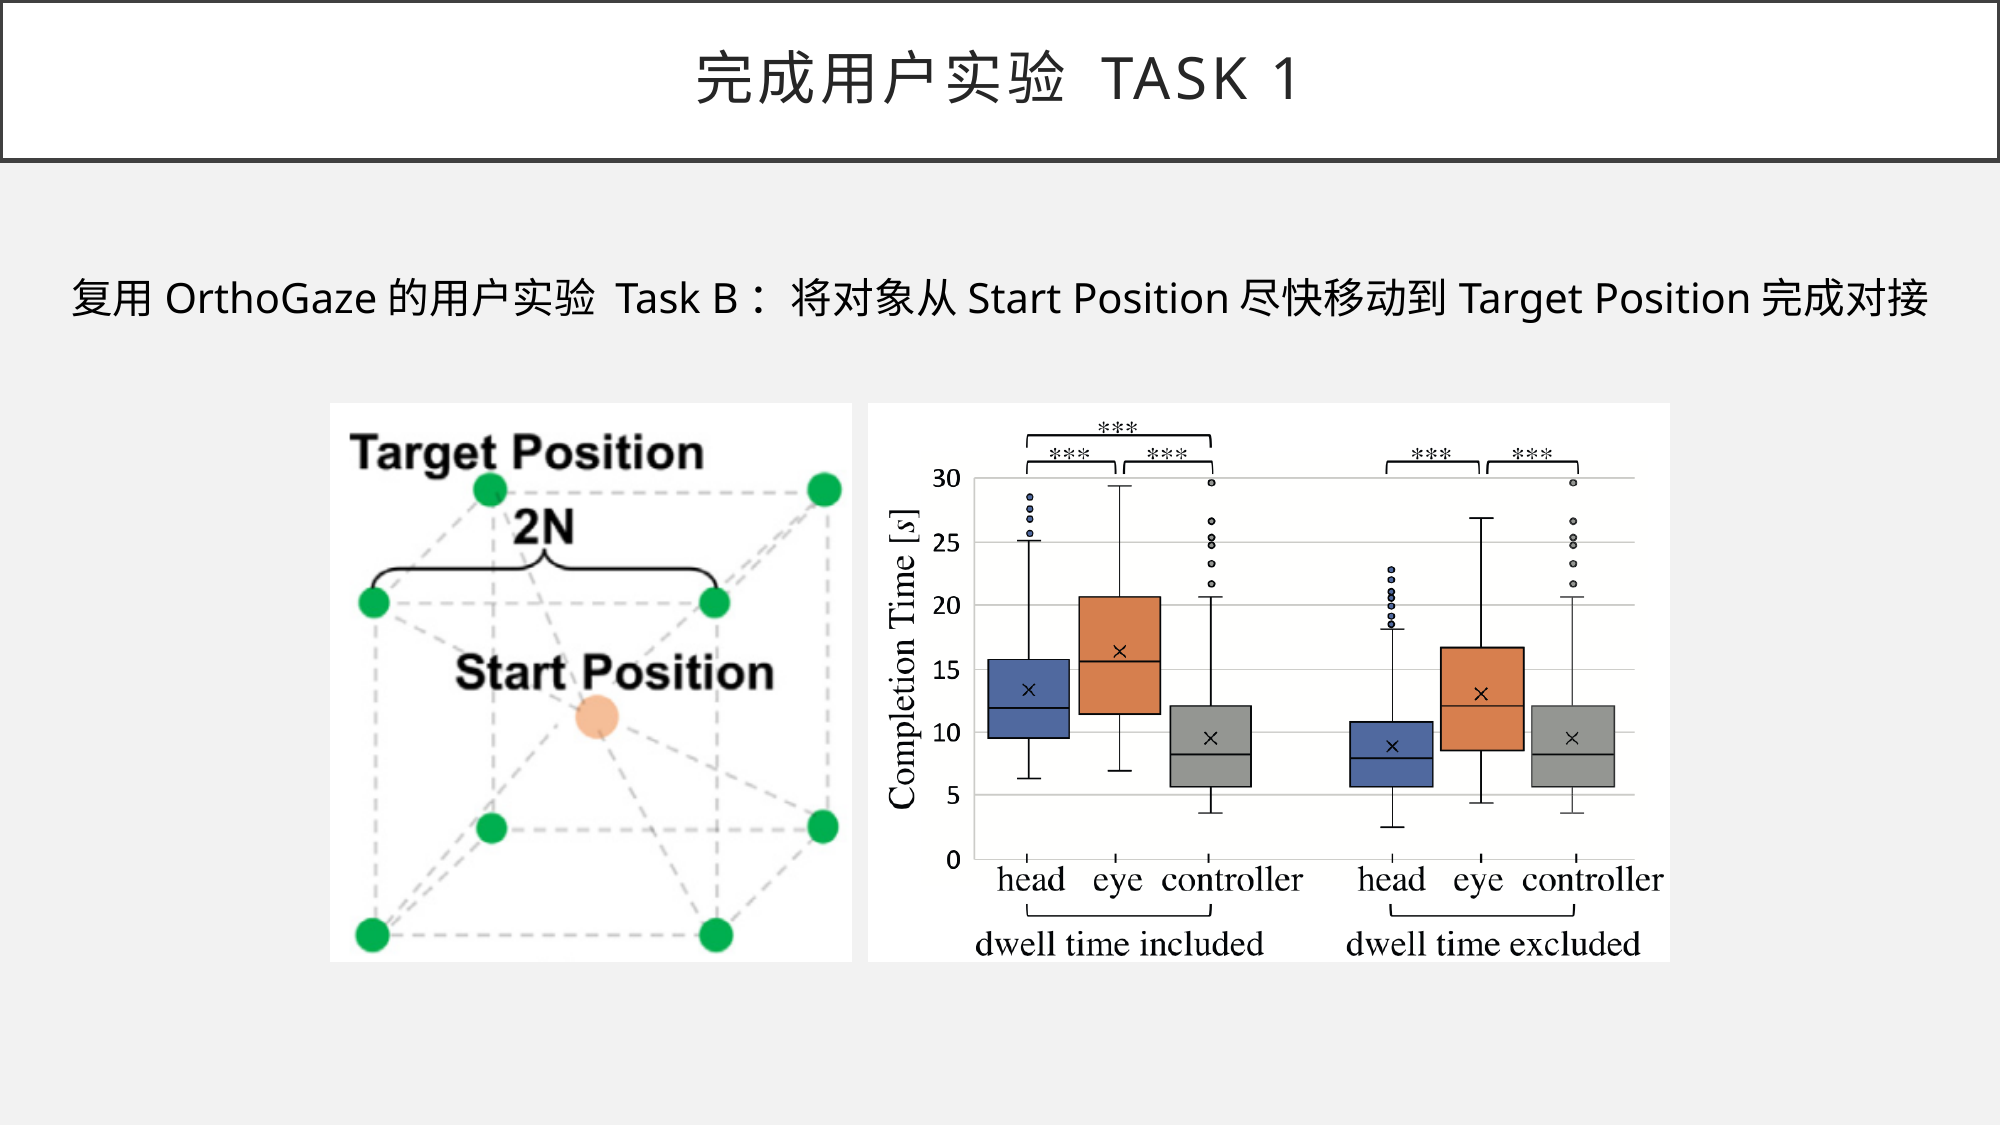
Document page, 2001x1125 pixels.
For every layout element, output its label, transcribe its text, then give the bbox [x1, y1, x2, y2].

title 完成用户实验 TASK 1 [0, 0, 2000, 163]
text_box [330, 403, 1670, 962]
text_box 复用OrthoGaze的用户实验 Task B：将对象从Start Position尽快移动到Target Position完成对接 [56, 264, 1944, 330]
